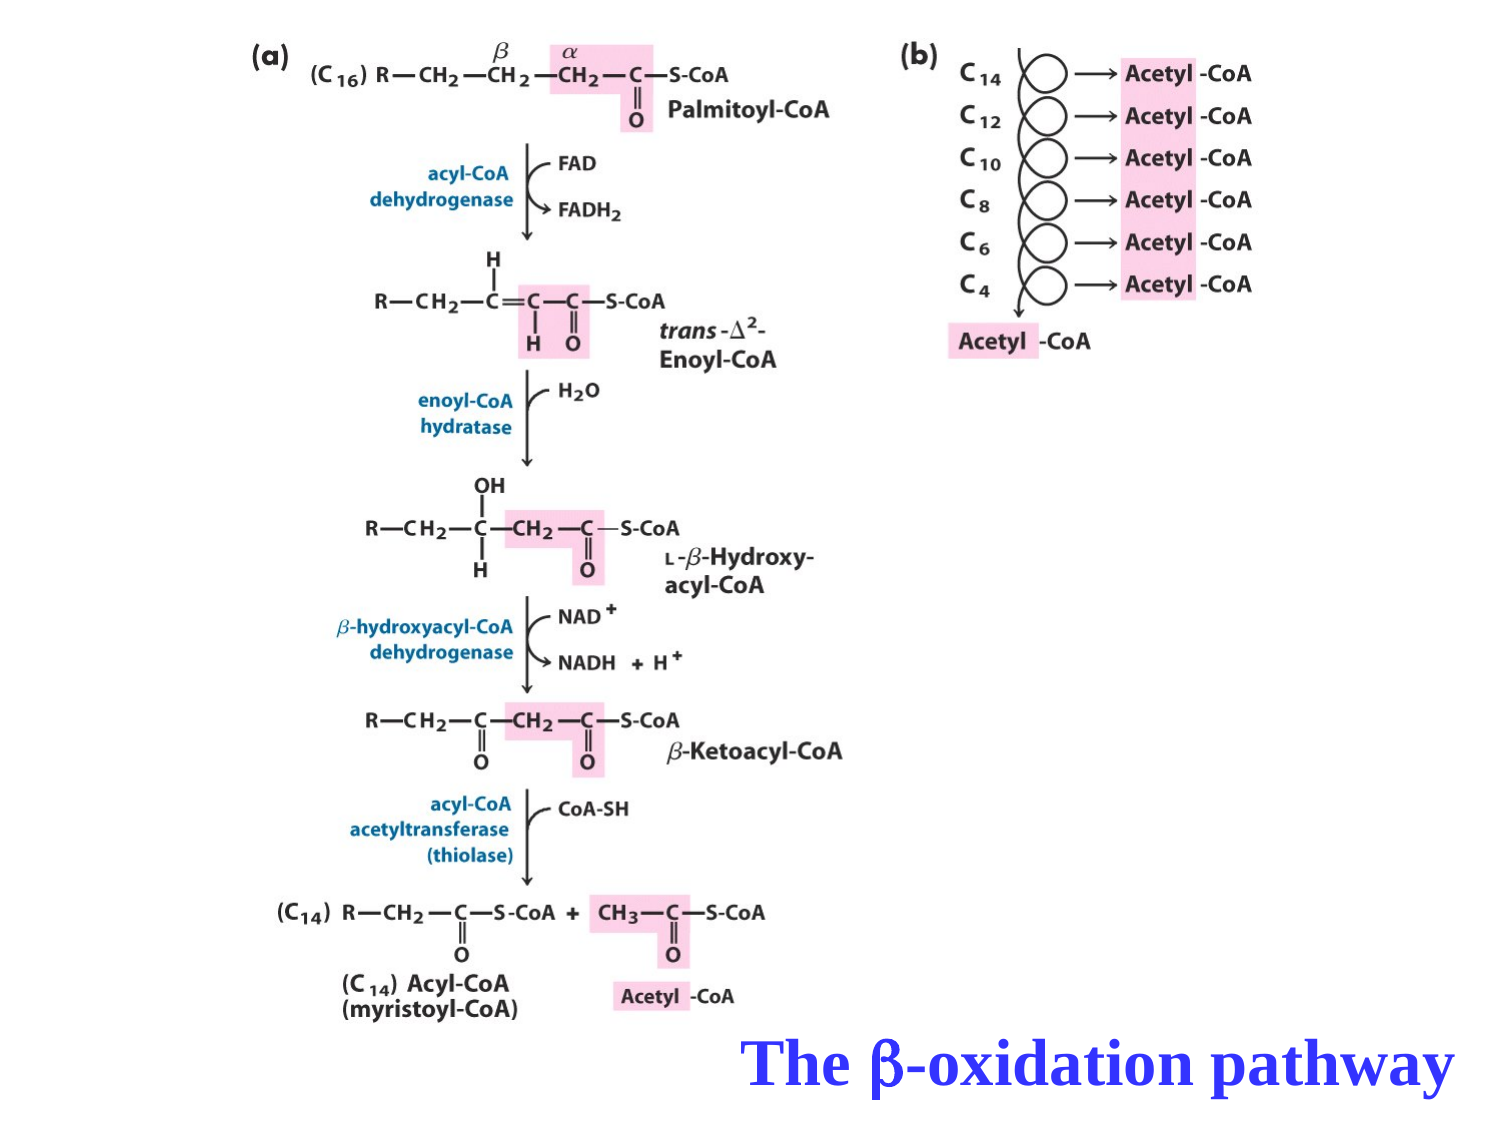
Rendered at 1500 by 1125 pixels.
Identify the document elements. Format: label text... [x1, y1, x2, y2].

picture [241, 30, 1261, 1032]
text_box The b-oxidation pathway [725, 1011, 1472, 1106]
